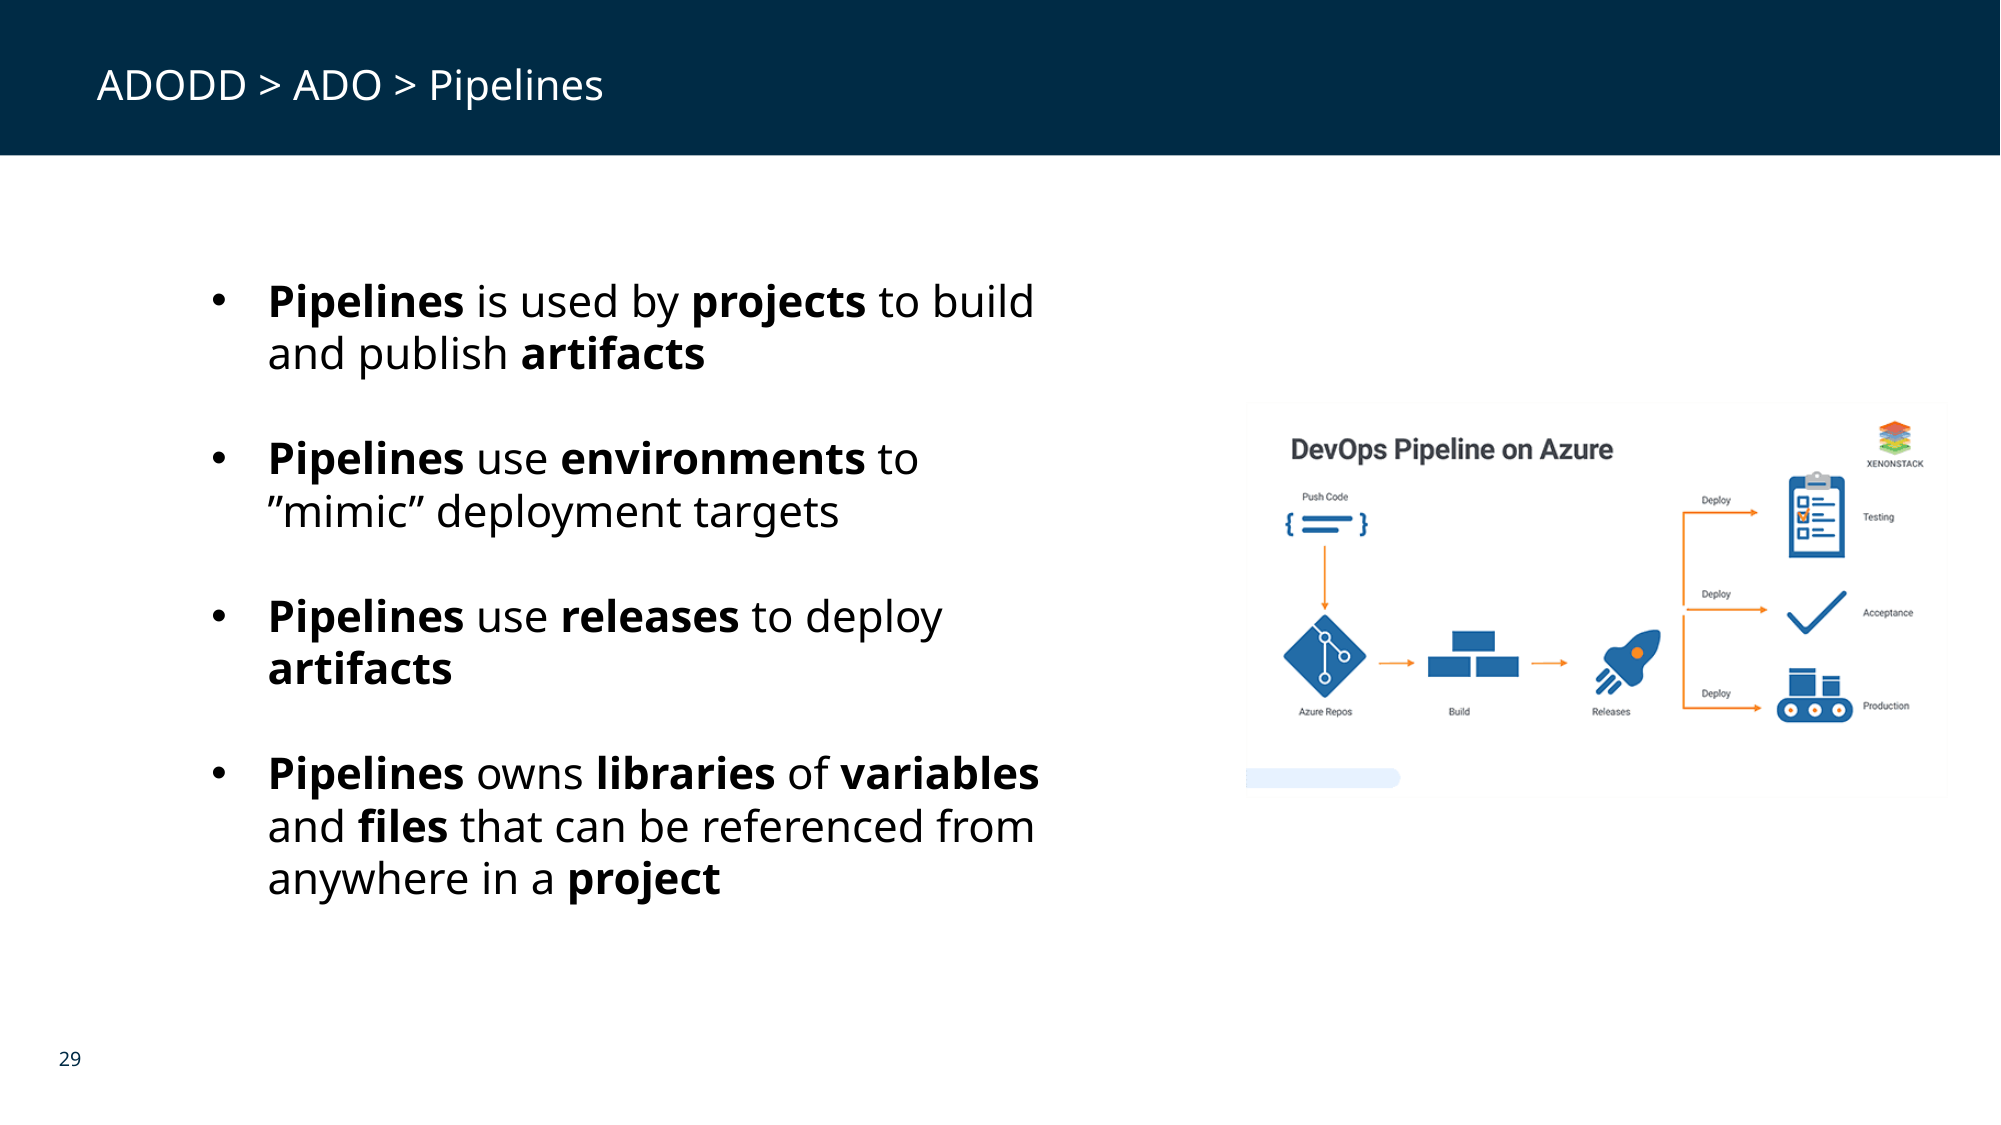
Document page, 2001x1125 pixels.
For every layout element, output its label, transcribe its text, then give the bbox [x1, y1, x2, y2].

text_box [0, 0, 2000, 156]
text_box Pipelines is used by projects to build and publish artifacts Pipelines use environments to ”mimic” deployment targets Pipelines use releases to deploy artifacts Pipelines owns libraries of variables and files that can be referenced from anywhere in a project [211, 273, 1052, 966]
picture [1246, 402, 1948, 798]
